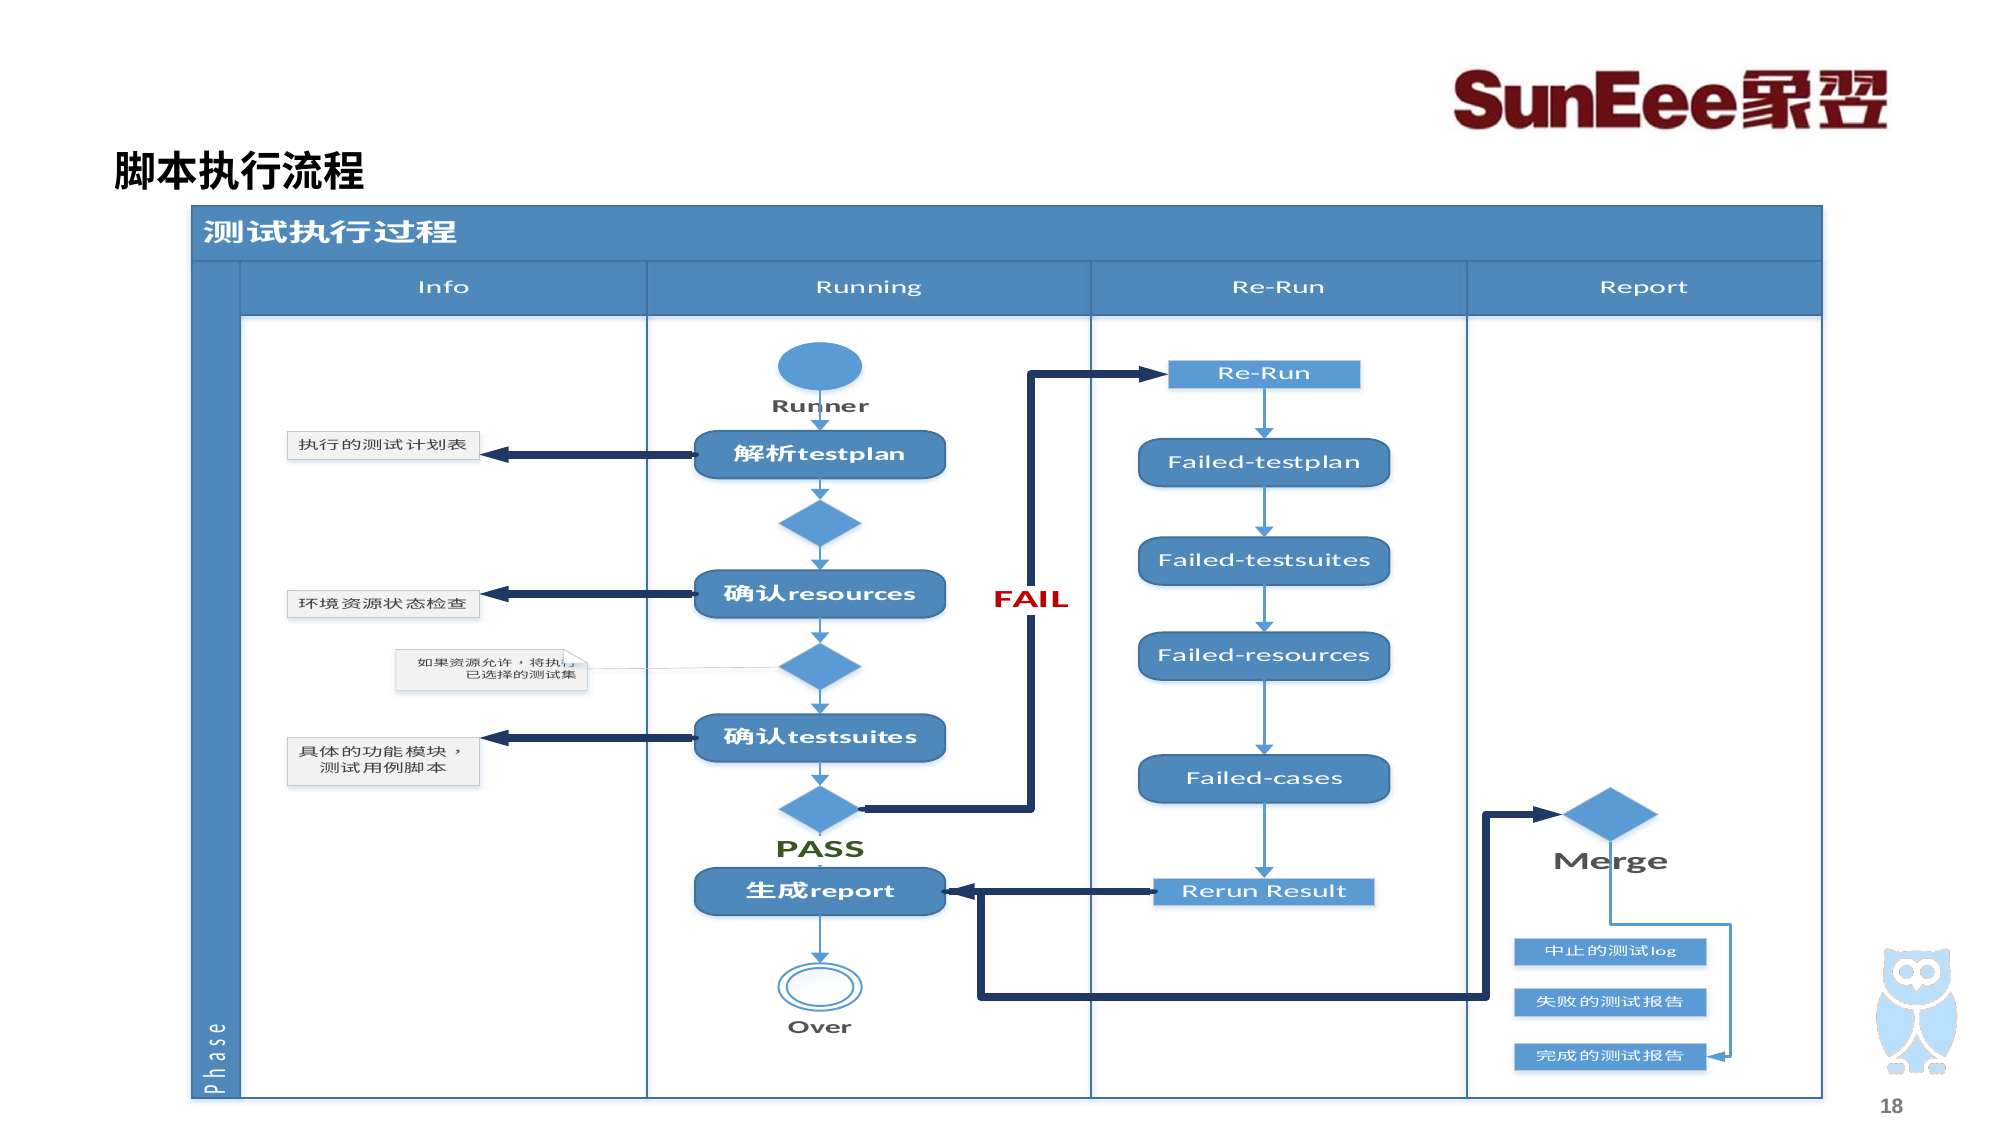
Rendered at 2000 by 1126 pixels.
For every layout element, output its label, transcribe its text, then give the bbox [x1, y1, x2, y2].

slide_number 18 [1507, 1084, 1925, 1122]
picture [1447, 65, 1892, 132]
picture [1841, 934, 1992, 1086]
title 脚本执行流程 [99, 106, 1680, 203]
picture [177, 202, 1833, 1107]
